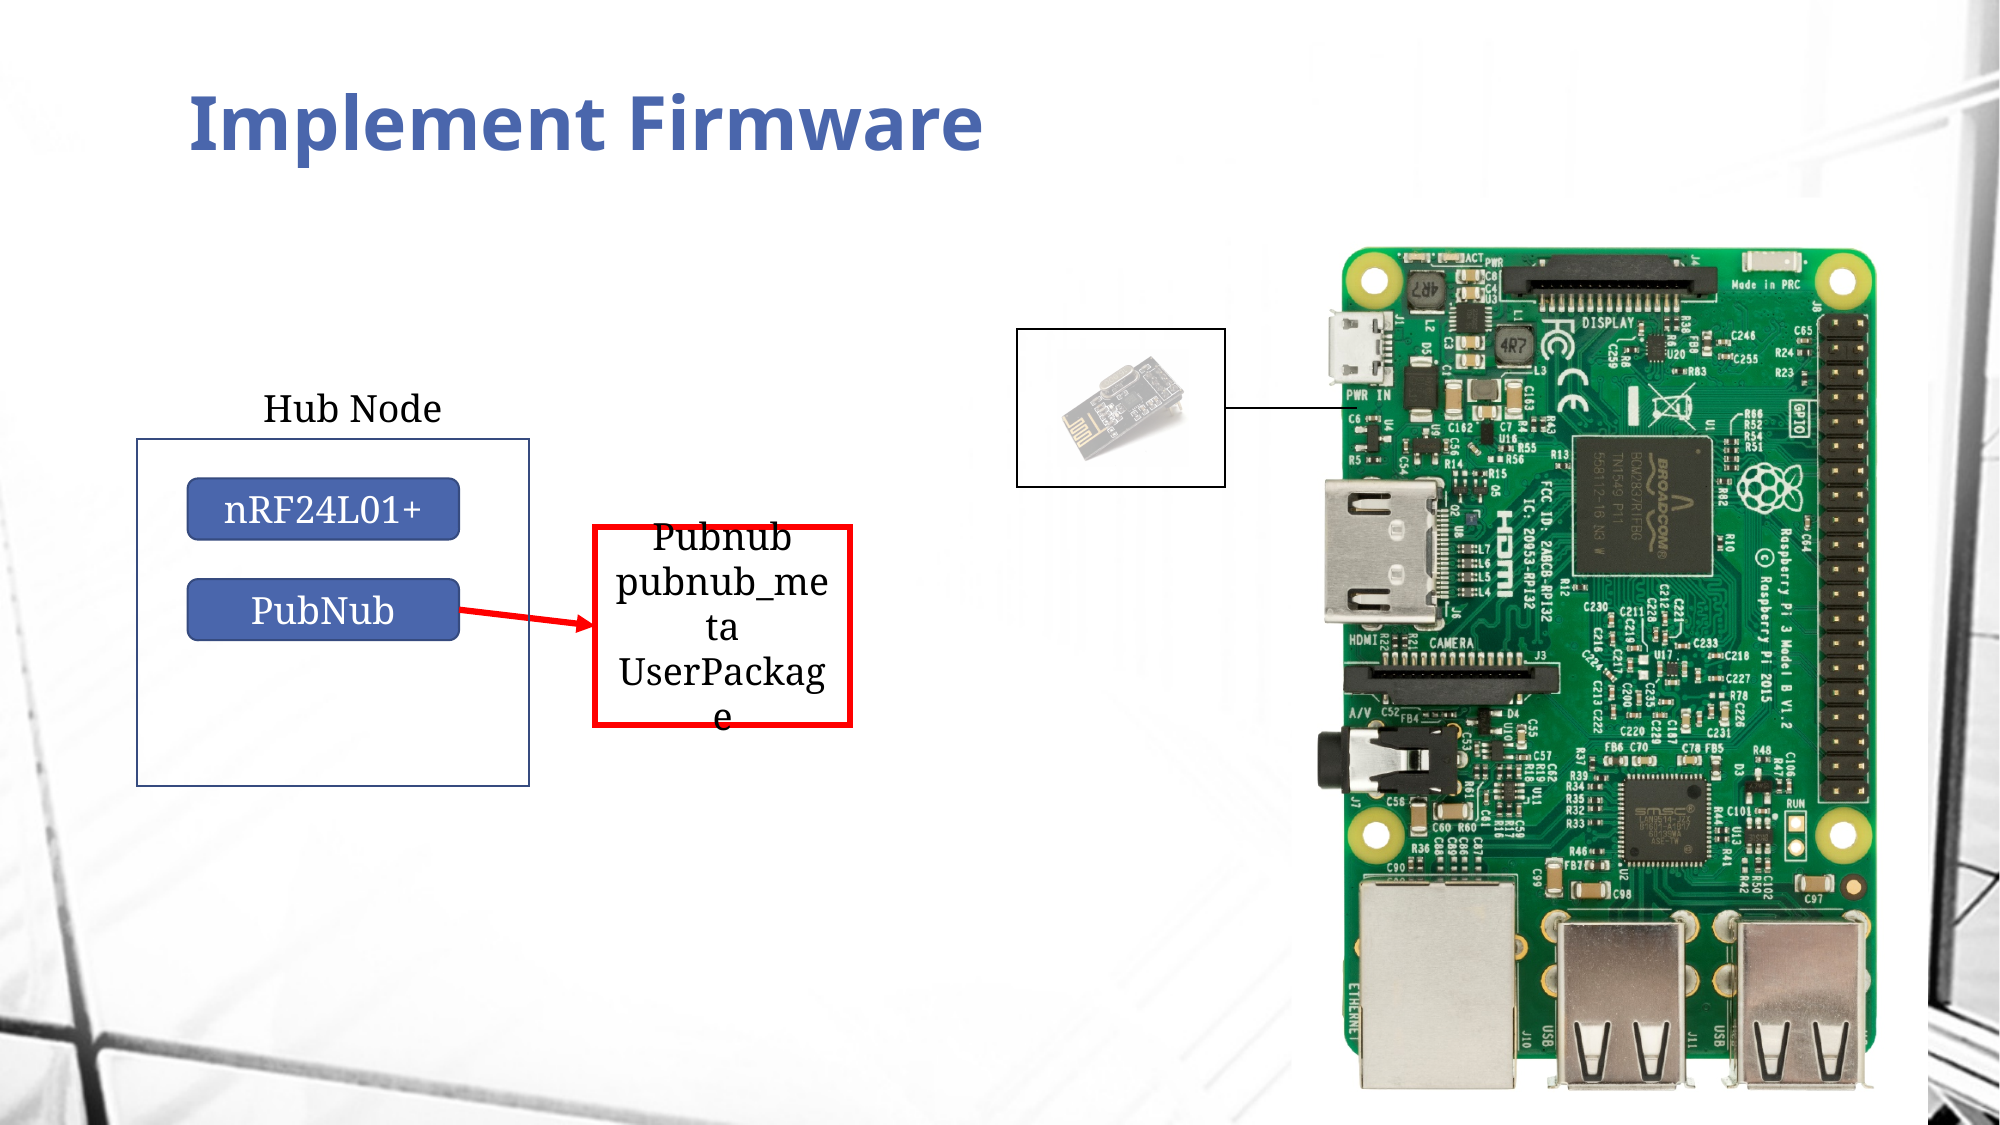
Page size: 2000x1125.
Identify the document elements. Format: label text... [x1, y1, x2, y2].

text_box Pubnub pubnub_meta UserPackage [594, 526, 851, 726]
text_box [136, 438, 530, 787]
picture [0, 0, 2000, 1125]
title Implement Firmware [174, 87, 1600, 263]
text_box [1016, 328, 1226, 488]
text_box Hub Node [248, 377, 458, 438]
